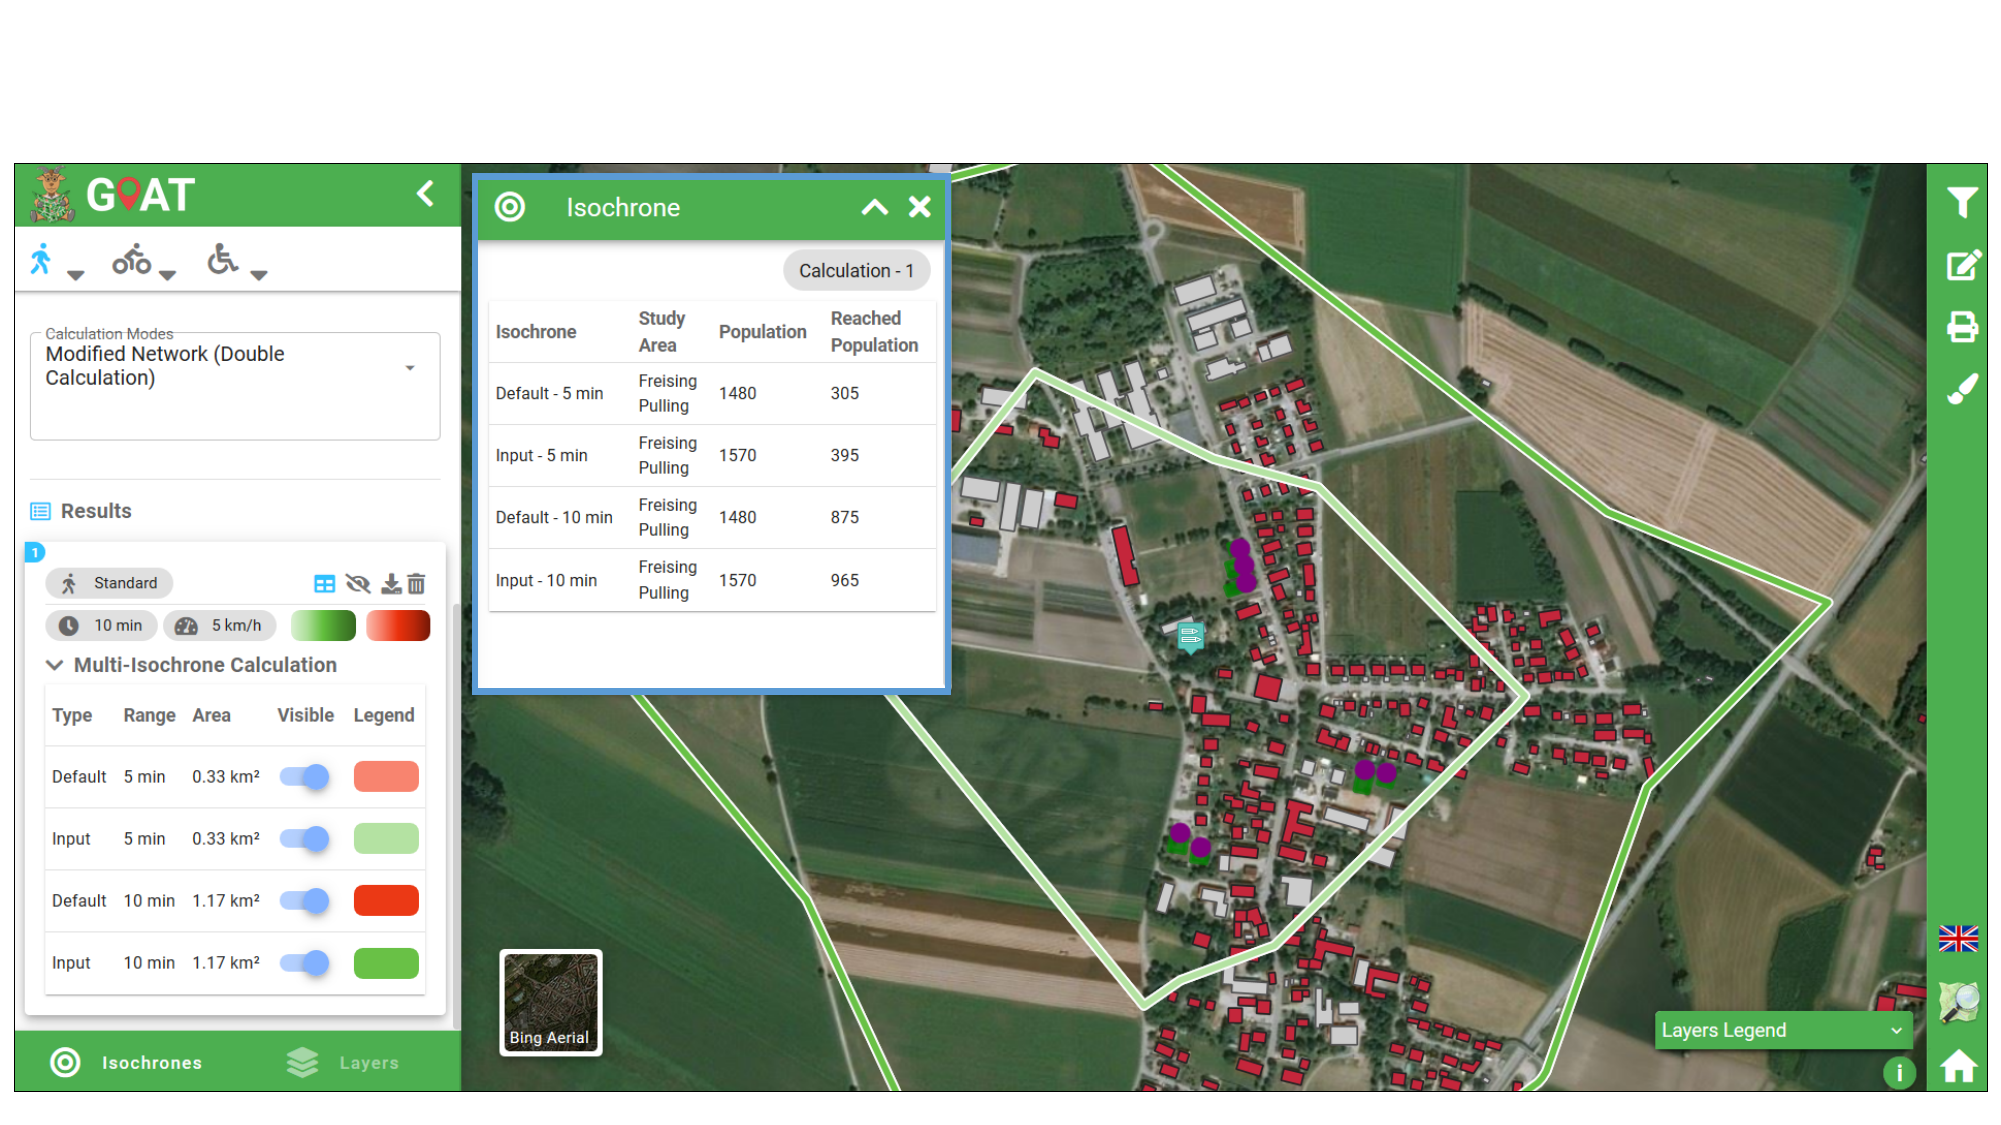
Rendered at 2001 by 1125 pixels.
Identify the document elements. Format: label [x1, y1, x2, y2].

picture [14, 163, 1988, 1092]
